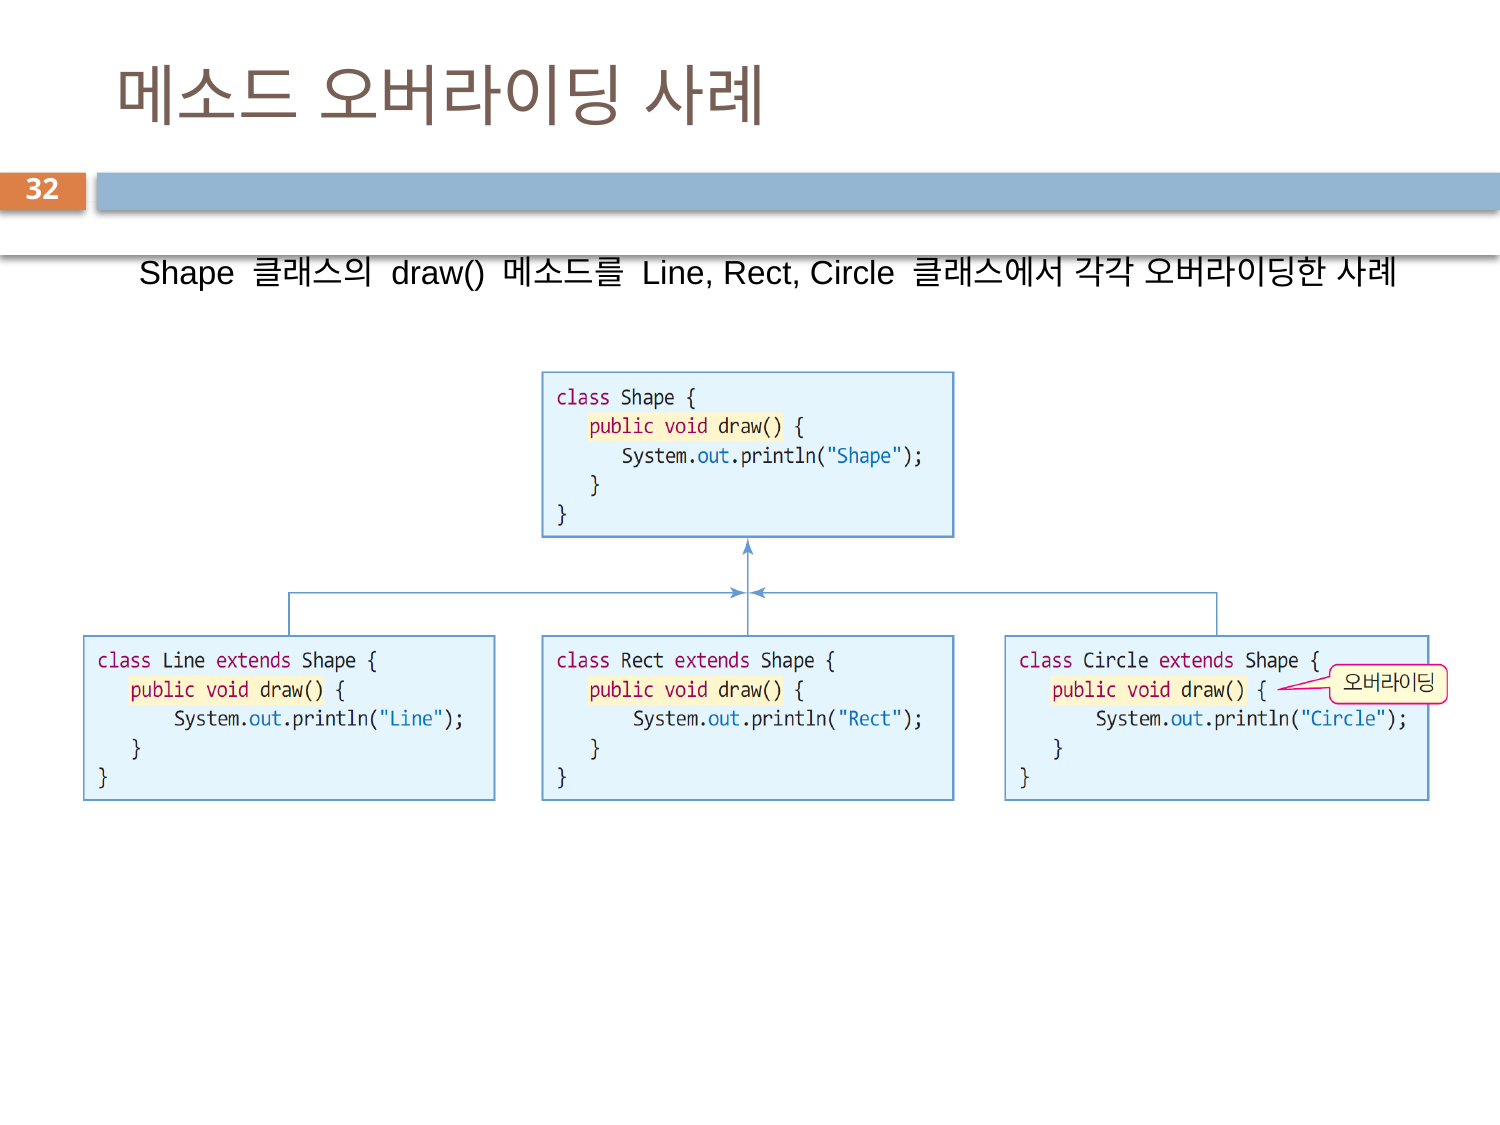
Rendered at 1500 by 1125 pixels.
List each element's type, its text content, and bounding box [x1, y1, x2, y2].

slide_number 32 [0, 170, 87, 211]
text_box Shape 클래스의 draw() 메소드를 Line, Rect, Circle 클래스에서 각각 오버라이딩한 사례 [123, 243, 1471, 299]
title 메소드 오버라이딩 사례 [100, 37, 1438, 149]
picture [52, 361, 1458, 819]
